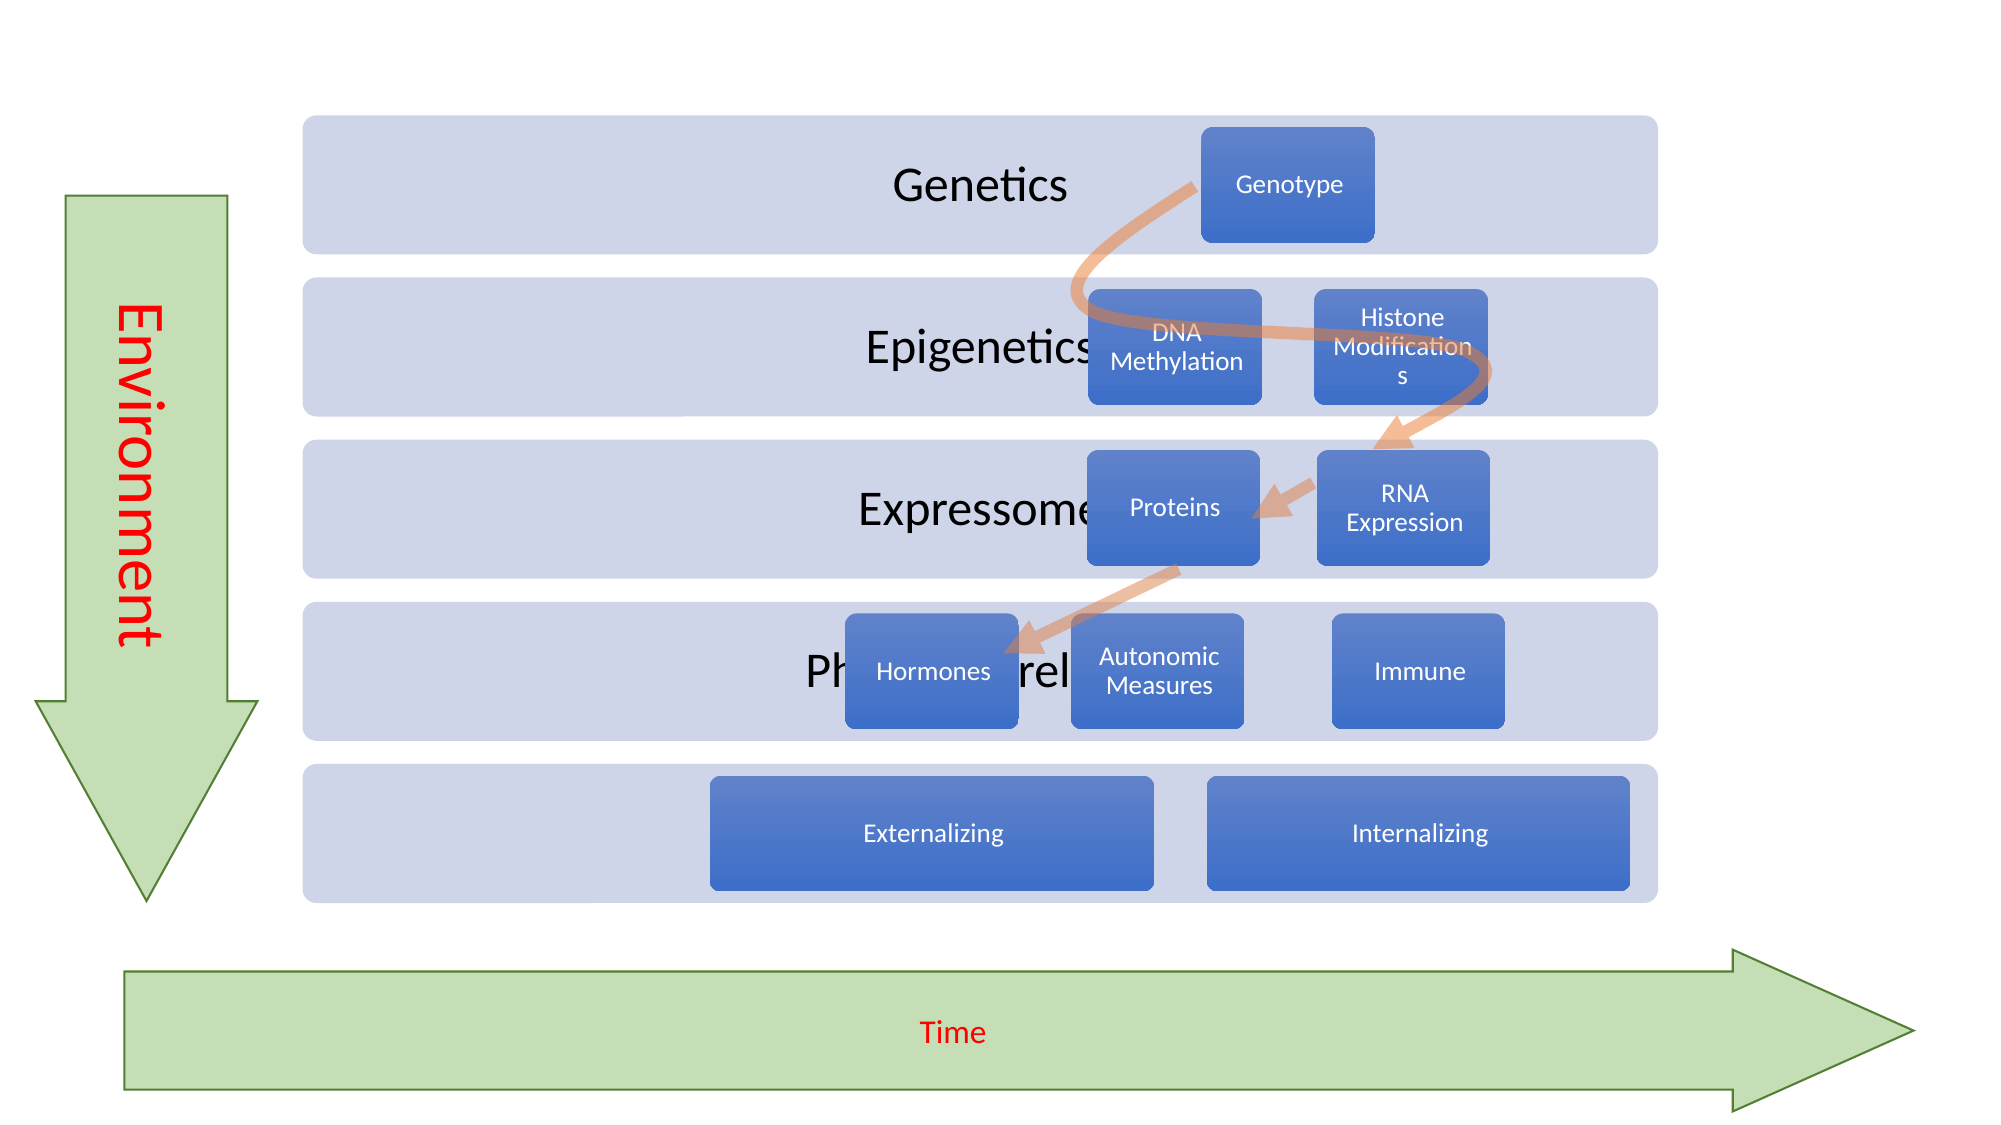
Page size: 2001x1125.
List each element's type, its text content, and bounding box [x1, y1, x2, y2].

text_box Environment [33, 194, 260, 904]
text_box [1003, 568, 1179, 654]
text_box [1251, 482, 1314, 519]
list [302, 87, 1659, 931]
text_box Time [123, 948, 1917, 1114]
